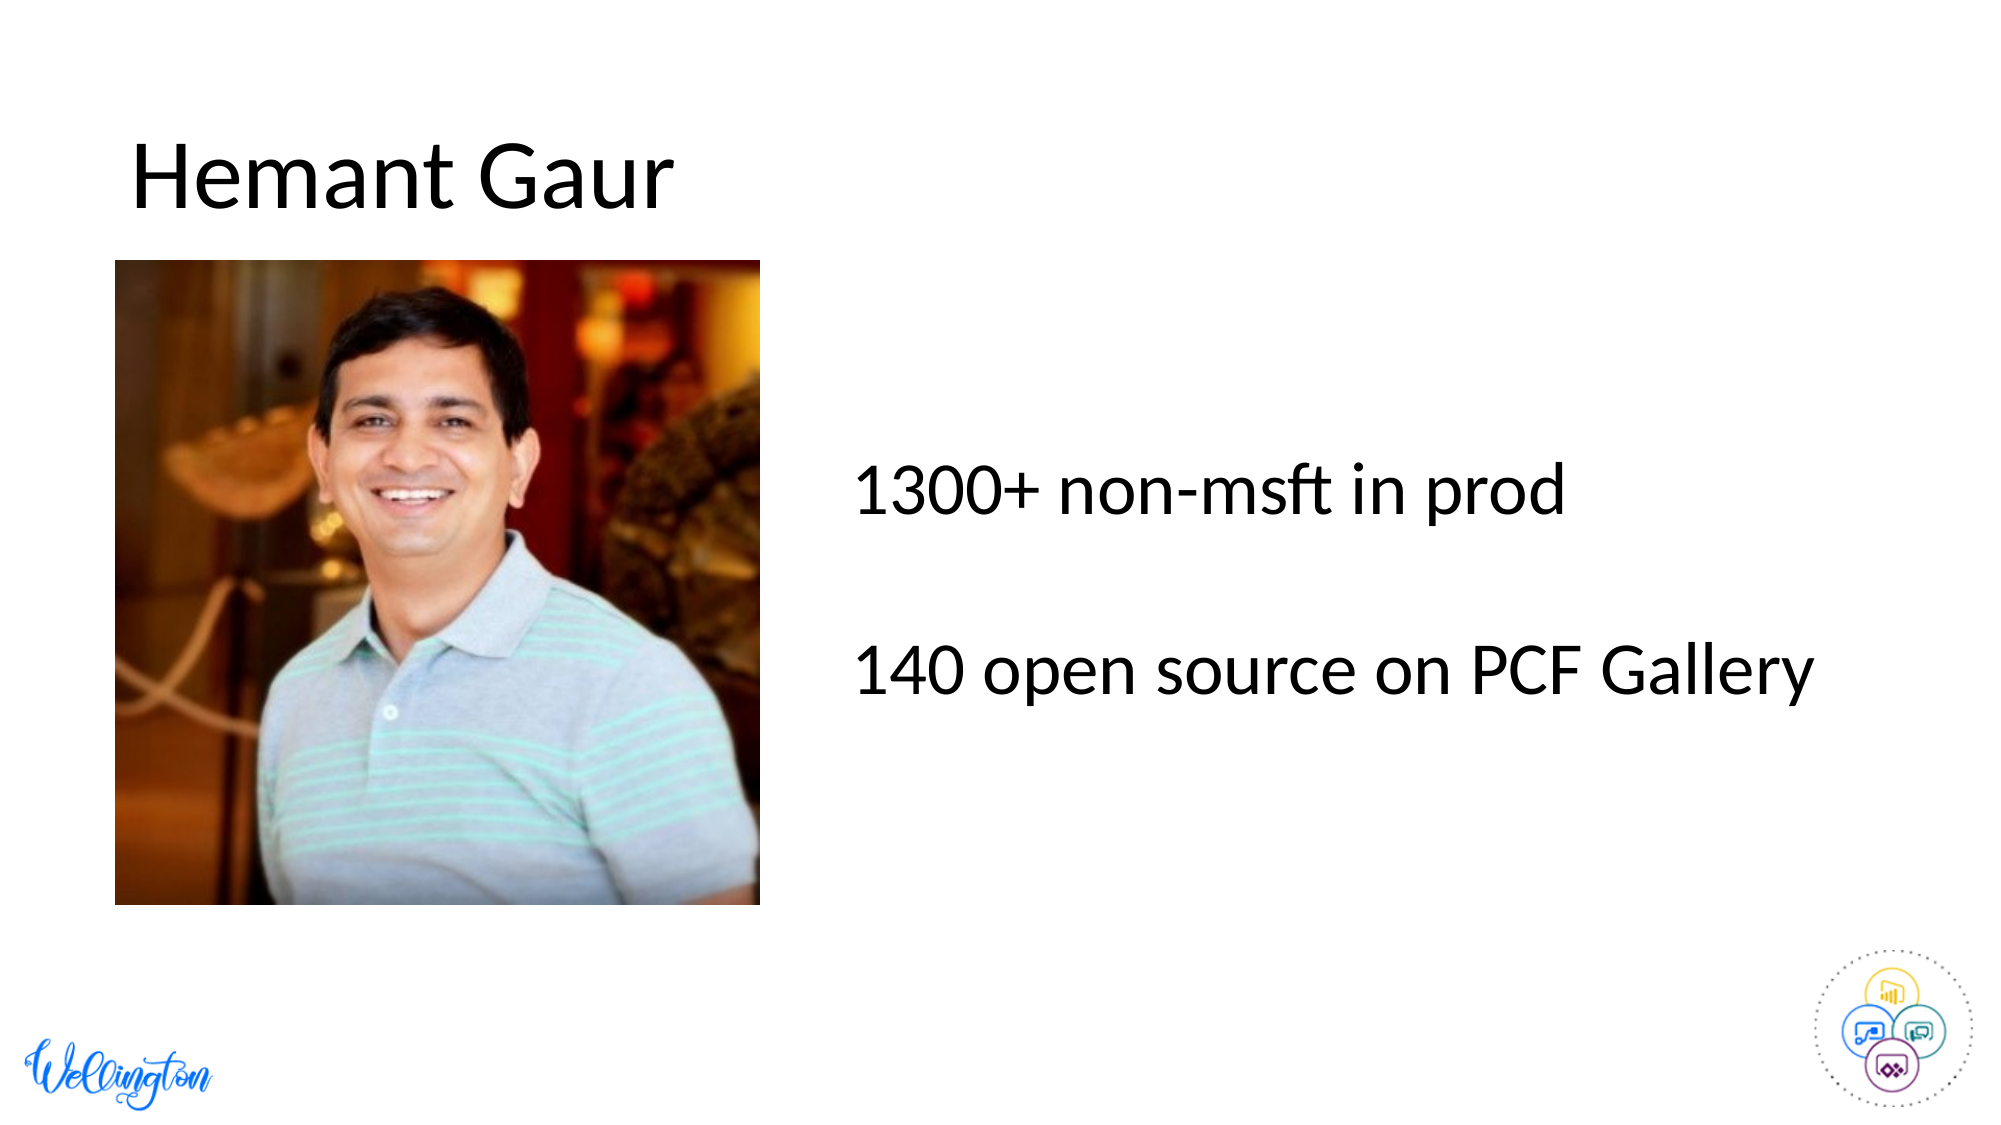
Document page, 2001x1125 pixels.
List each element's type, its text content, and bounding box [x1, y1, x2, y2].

picture [0, 0, 2001, 1125]
text_box Hemant Gaur [115, 101, 760, 236]
text_box 1300+ non-msft in prod 140 open source on PCF Gallery [836, 432, 1884, 718]
